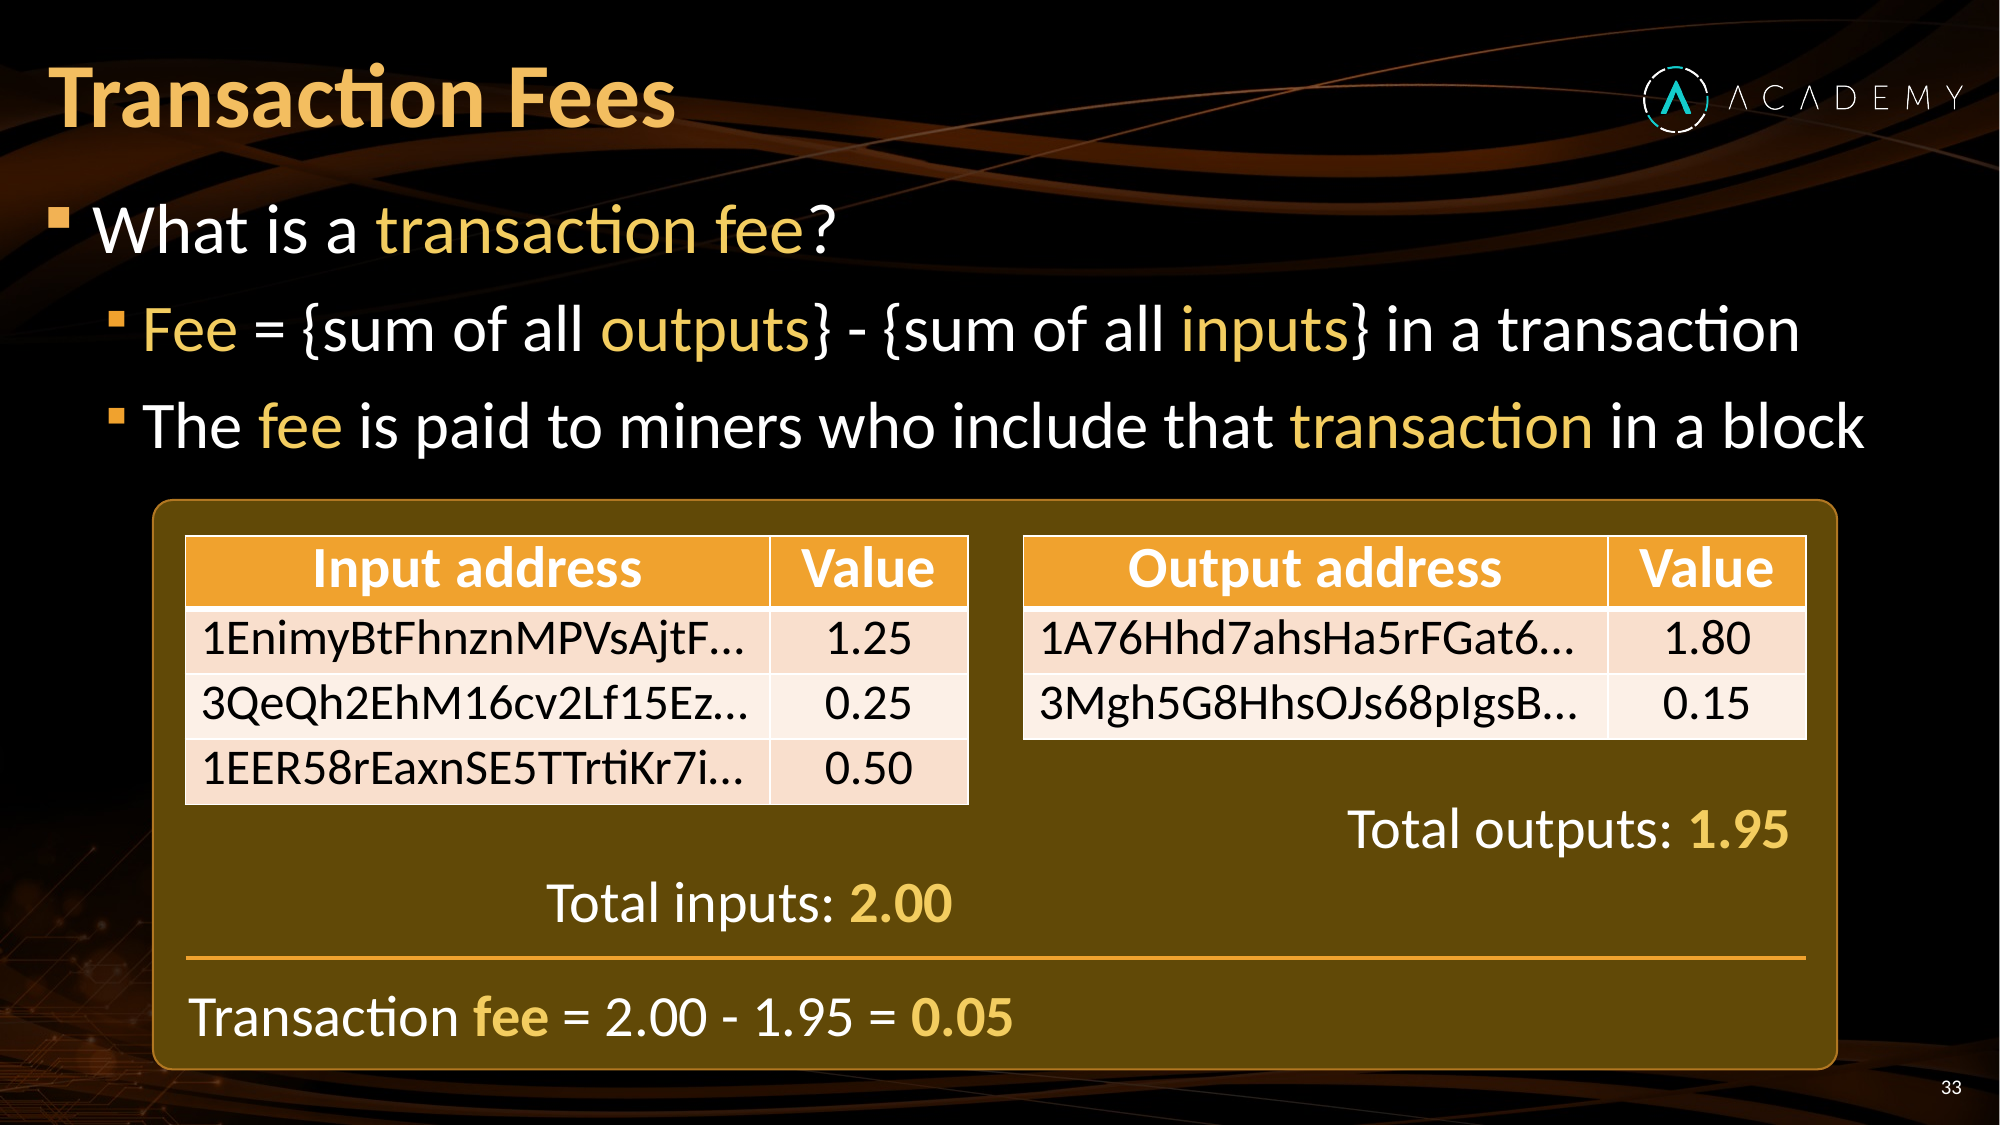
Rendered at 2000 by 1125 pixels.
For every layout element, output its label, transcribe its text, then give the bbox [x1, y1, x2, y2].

table_cell 1.25 [771, 612, 967, 673]
text_box Total inputs: 2.00 [185, 856, 969, 942]
text_box [151, 498, 1839, 1071]
table_cell 1EER58rEaxnSE5TTrtiKr7i… [186, 740, 769, 804]
text_box Total outputs: 1.95 [1023, 783, 1807, 868]
title Transaction Fees [30, 6, 1602, 189]
table_header Output address [1024, 537, 1607, 606]
picture [0, 0, 2000, 1125]
table_cell 3QeQh2EhM16cv2Lf15Еz… [186, 675, 769, 738]
table_cell 0.25 [771, 675, 967, 738]
table_cell 0.15 [1609, 675, 1805, 738]
text_box Transaction fee = 2.00 - 1.95 = 0.05 [160, 971, 1044, 1056]
slide_number 33 [1897, 1070, 1968, 1103]
table_cell 1A76Hhd7ahsHa5rFGat6… [1024, 612, 1607, 673]
table_header Value [771, 537, 967, 606]
table_cell 0.50 [771, 740, 967, 804]
list What is a transaction fee? Fee = {sum of all outputs} - {sum of all inputs} in a transaction The fee is paid to miners who include that transaction in a block [24, 186, 1962, 1088]
table_header Value [1609, 537, 1805, 606]
table_cell 1EnimyBtFhnznMPVsAjtF… [186, 612, 769, 673]
table_cell 1.80 [1609, 612, 1805, 673]
table_header Input address [186, 537, 769, 606]
table_cell 3Mgh5G8HhsOJs68pIgsB… [1024, 675, 1607, 738]
